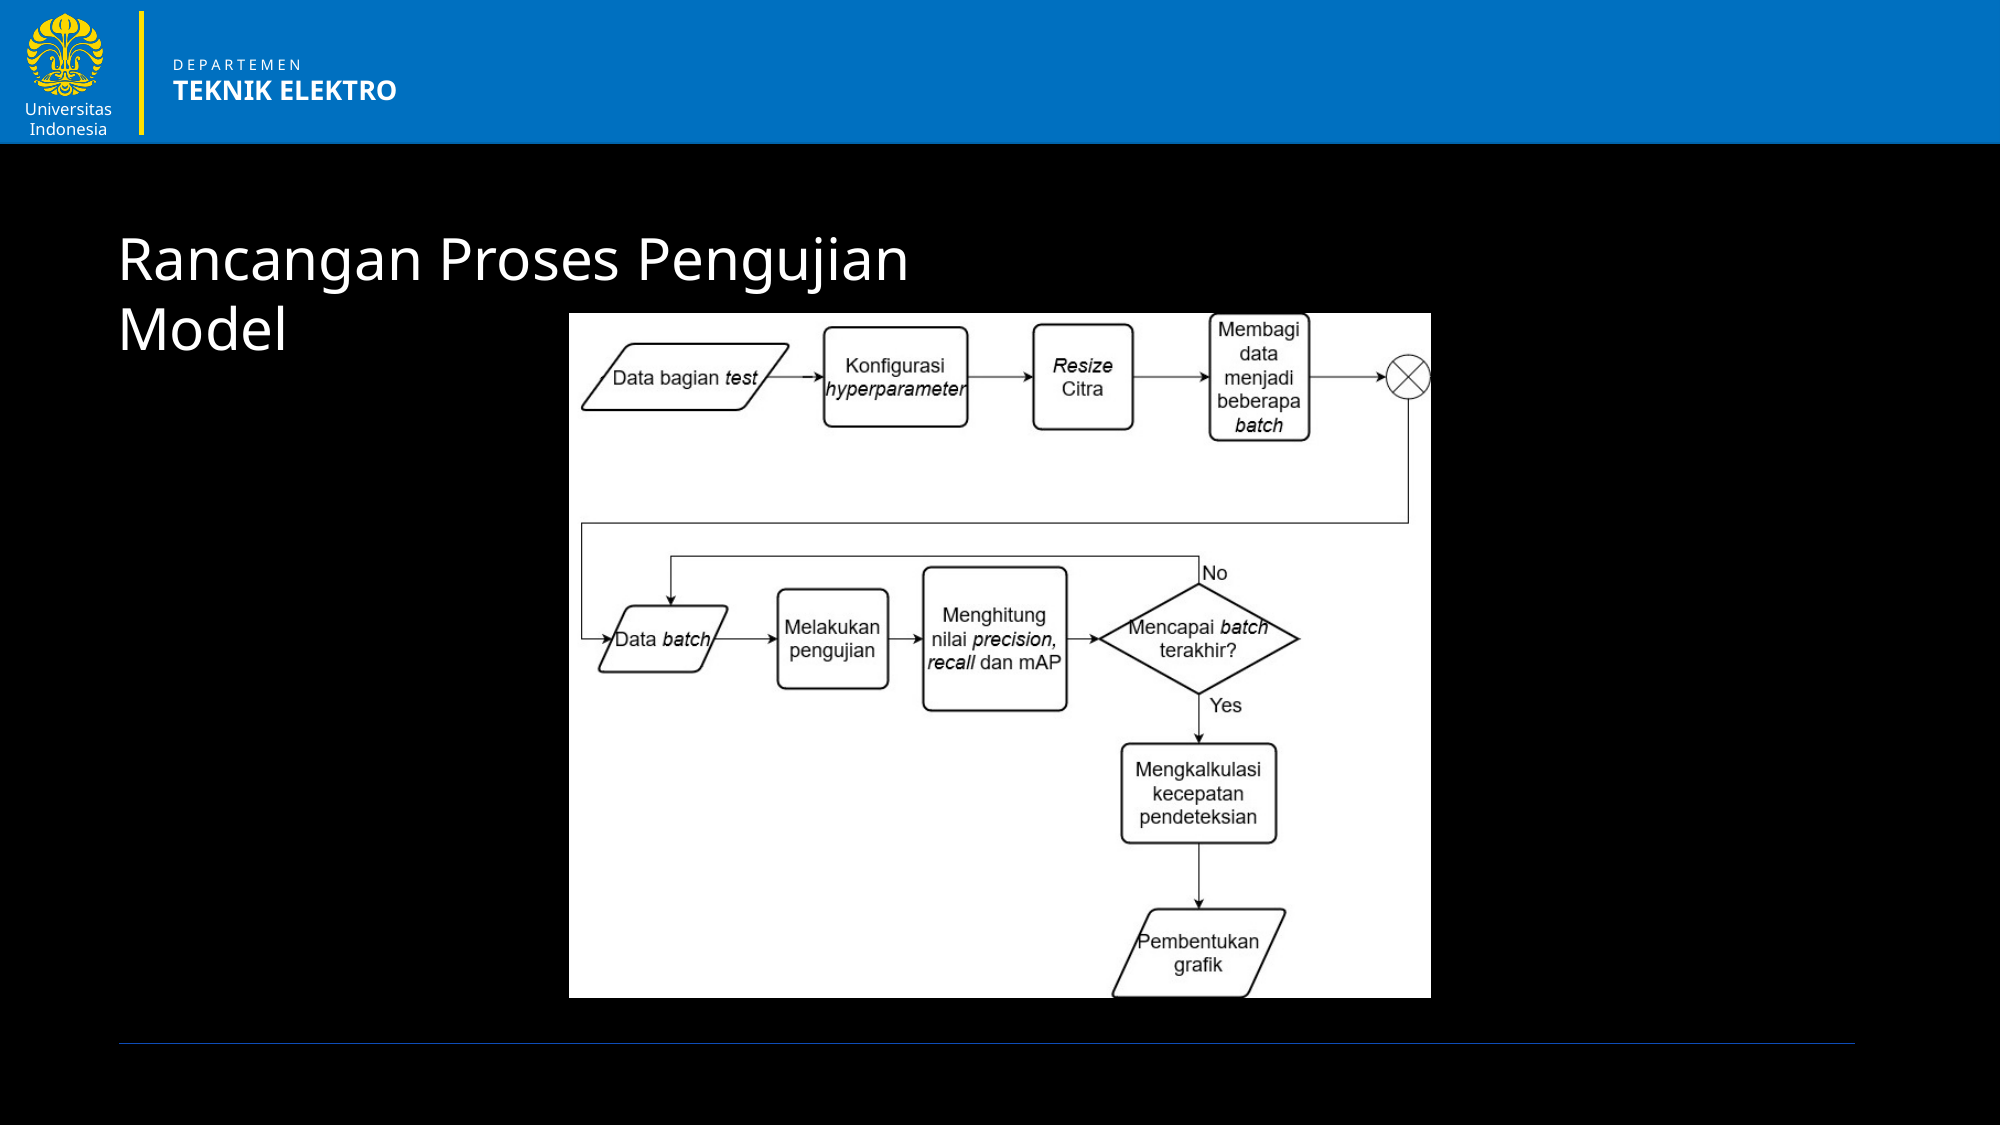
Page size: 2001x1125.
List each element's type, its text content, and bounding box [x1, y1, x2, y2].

text_box Rancangan Proses Pengujian Model [102, 214, 1073, 370]
picture [569, 313, 1431, 998]
picture [0, 0, 2000, 144]
